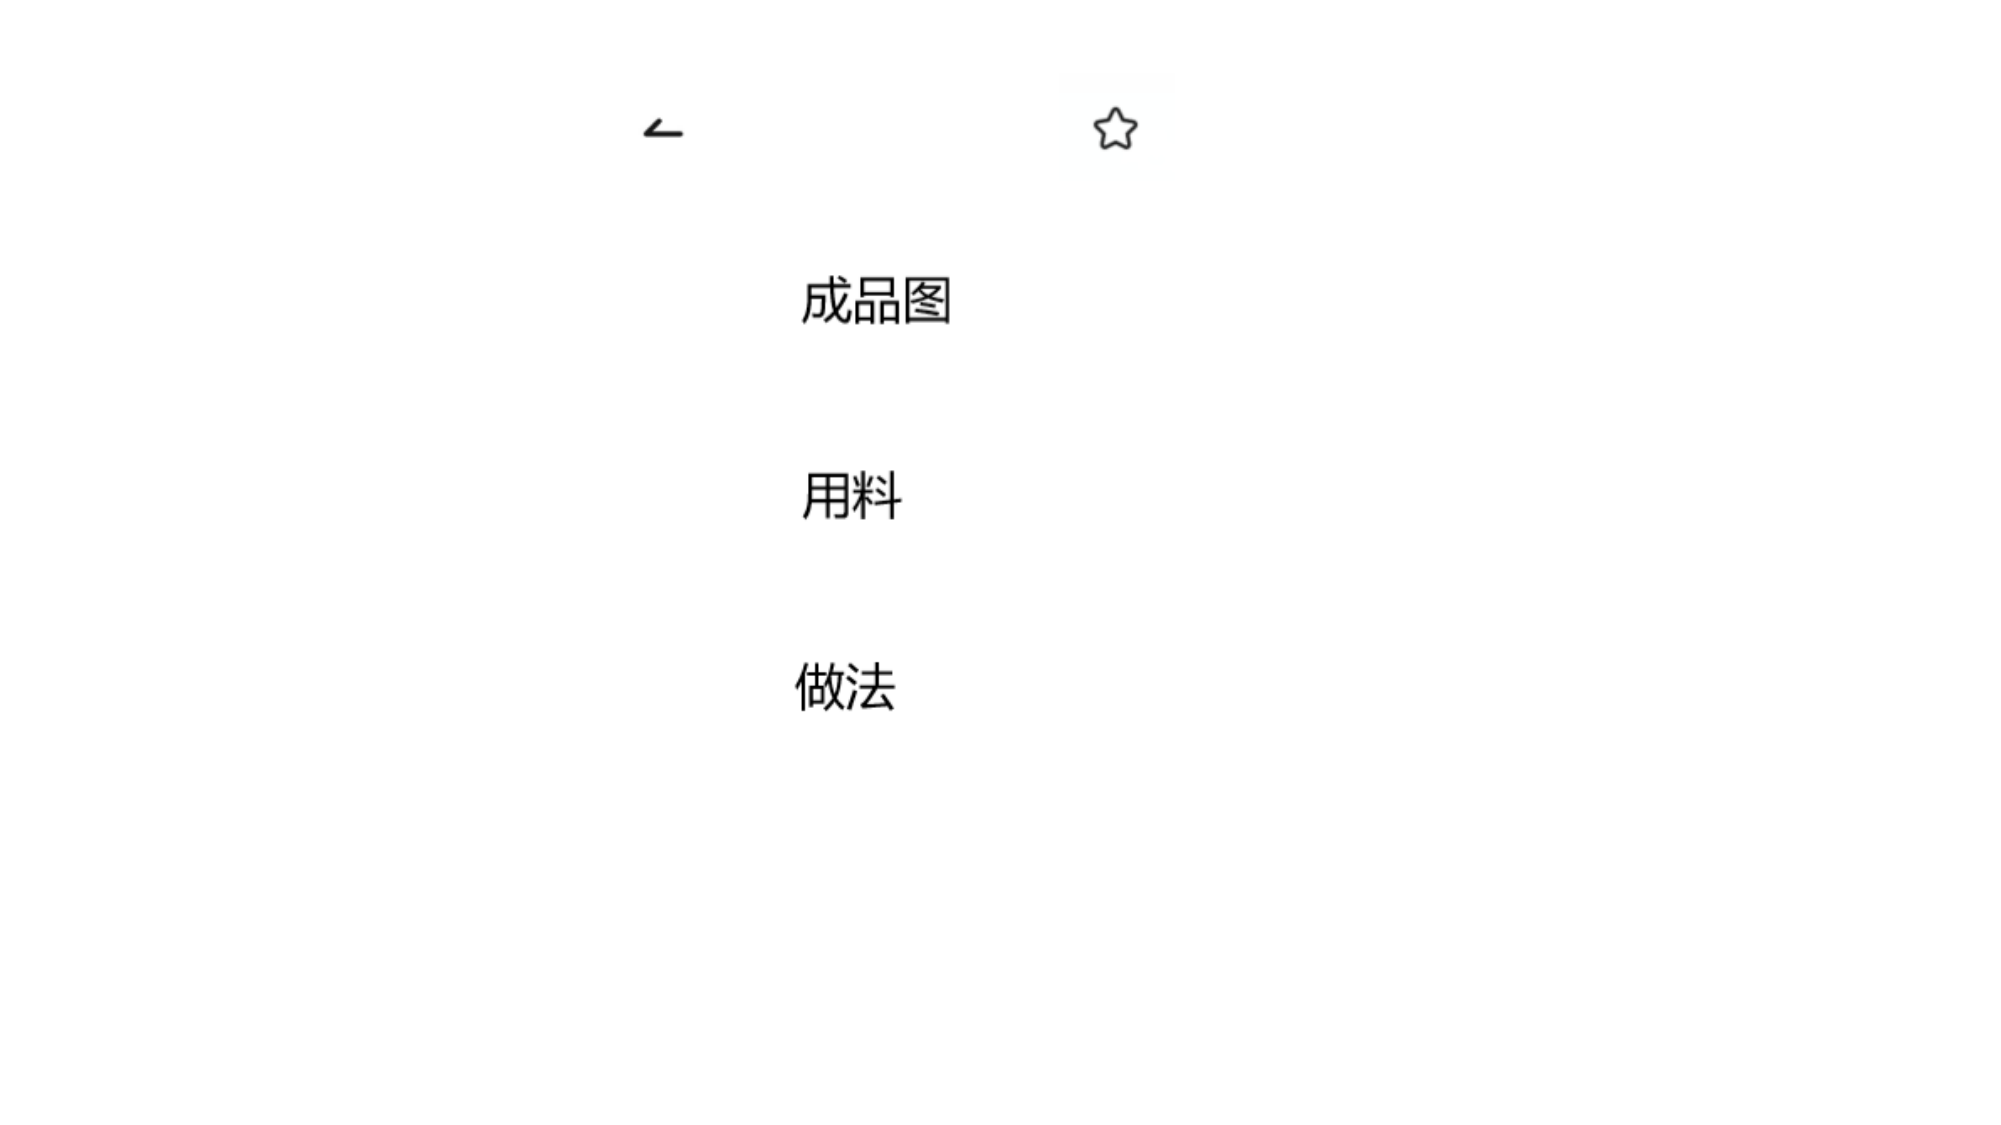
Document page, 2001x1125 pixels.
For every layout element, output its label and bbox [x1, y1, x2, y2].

list [483, 59, 1675, 1066]
